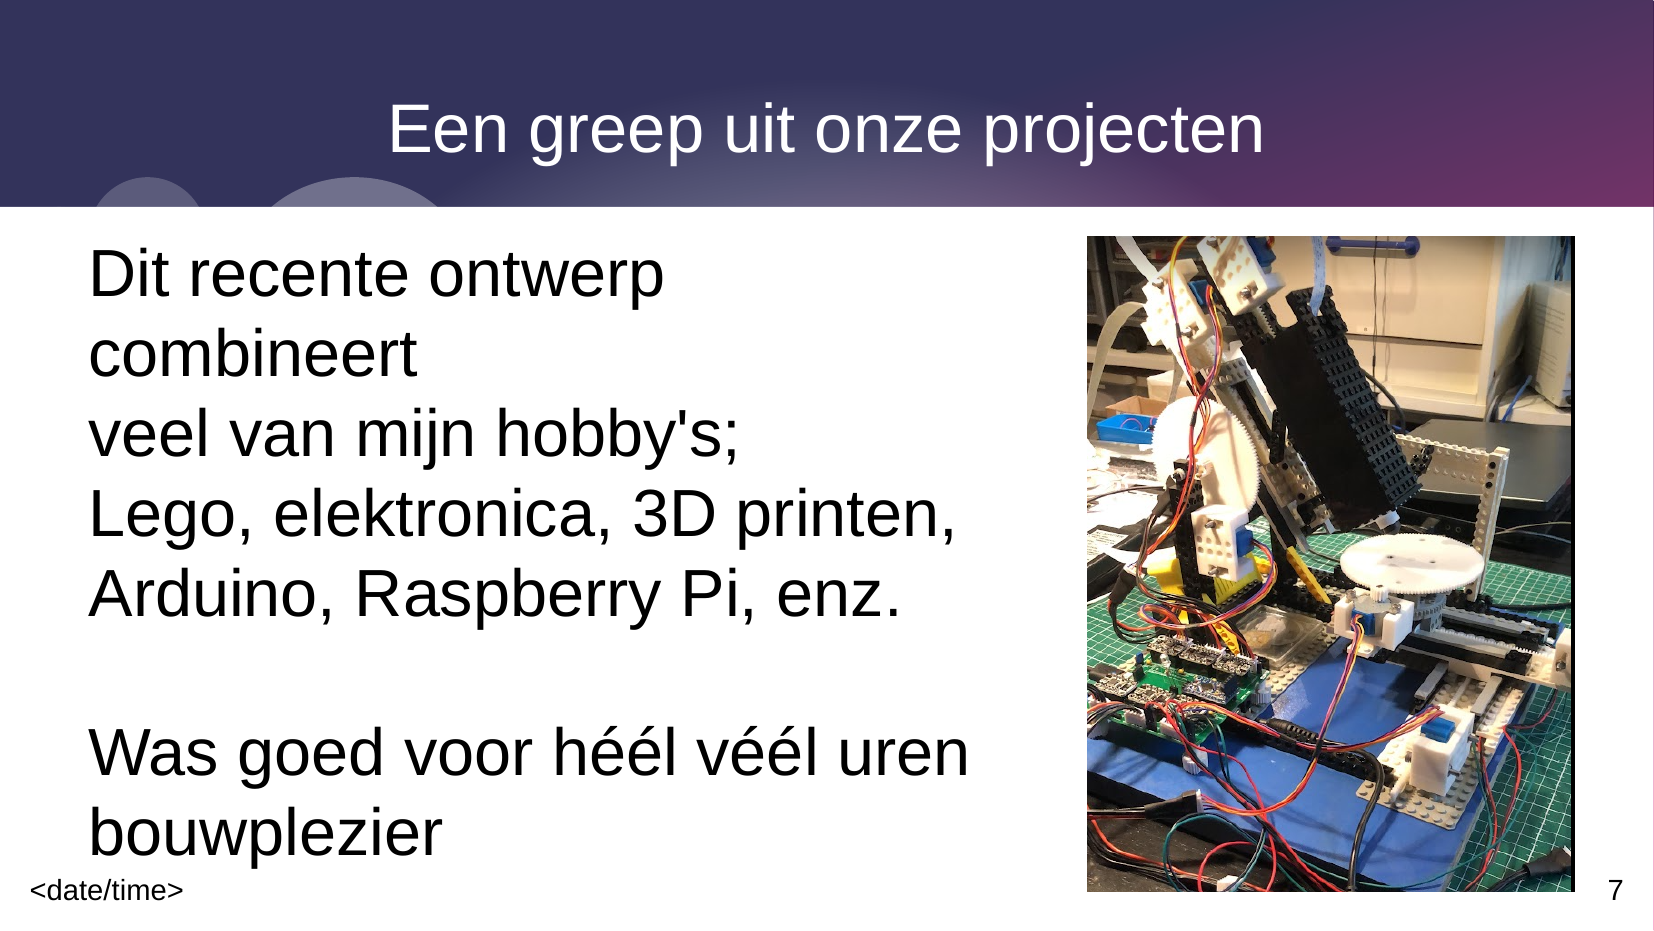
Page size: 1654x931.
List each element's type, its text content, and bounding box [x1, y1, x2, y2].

picture [1087, 235, 1576, 892]
subtitle Dit recente ontwerp combineert veel van mijn hobby's; Lego, elektronica, 3D printen, Arduino, Raspberry Pi, enz. Was goed voor héél véél uren bouwplezier [88, 236, 1013, 863]
title Een greep uit onze projecten [88, 44, 1565, 207]
